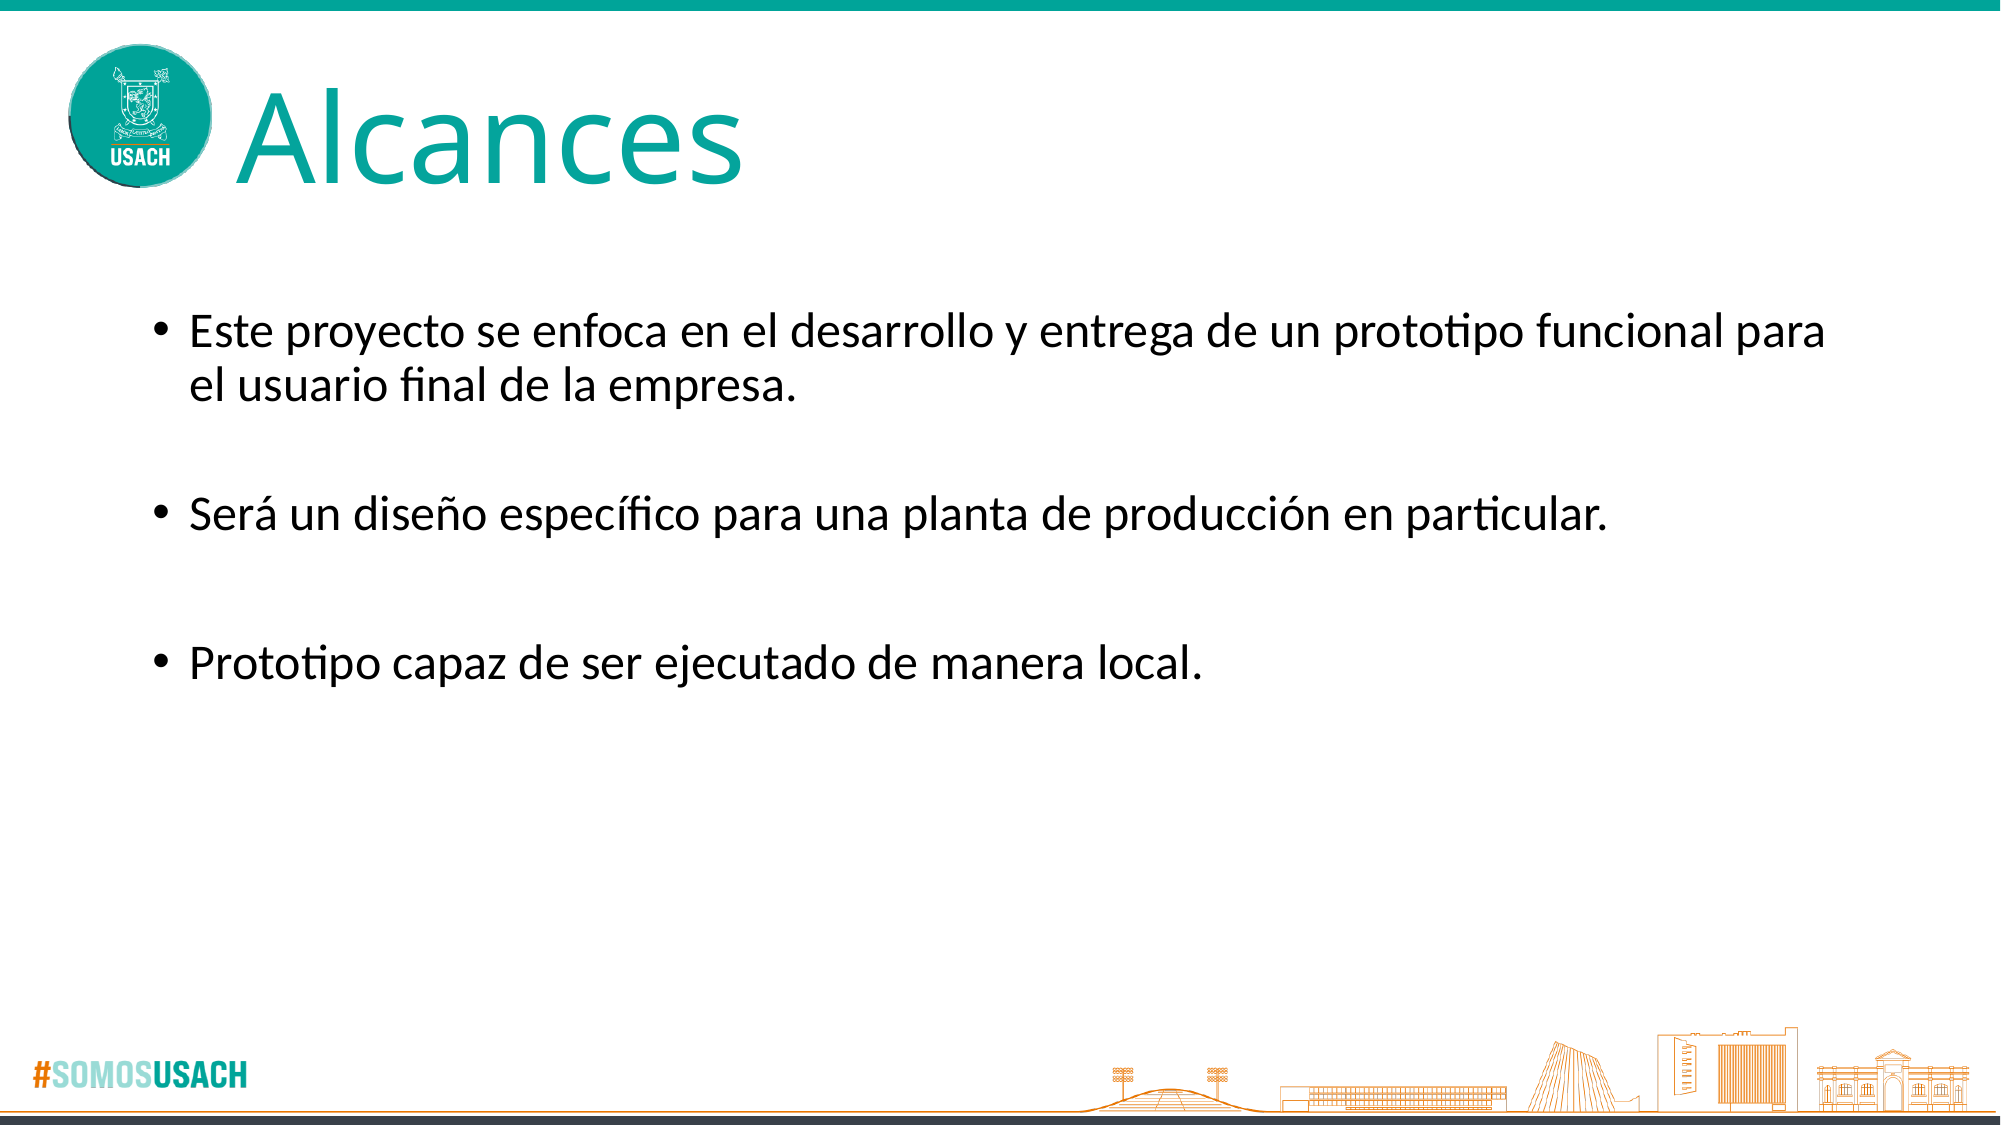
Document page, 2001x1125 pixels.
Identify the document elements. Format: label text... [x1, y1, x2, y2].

text_box Alcances [221, 59, 1863, 227]
text_box Este proyecto se enfoca en el desarrollo y entrega de un prototipo funcional para el usuario final de la empresa. Será un diseño específico para una planta de producción en particular. Prototipo capaz de ser ejecutado de manera local. [137, 296, 1863, 1011]
